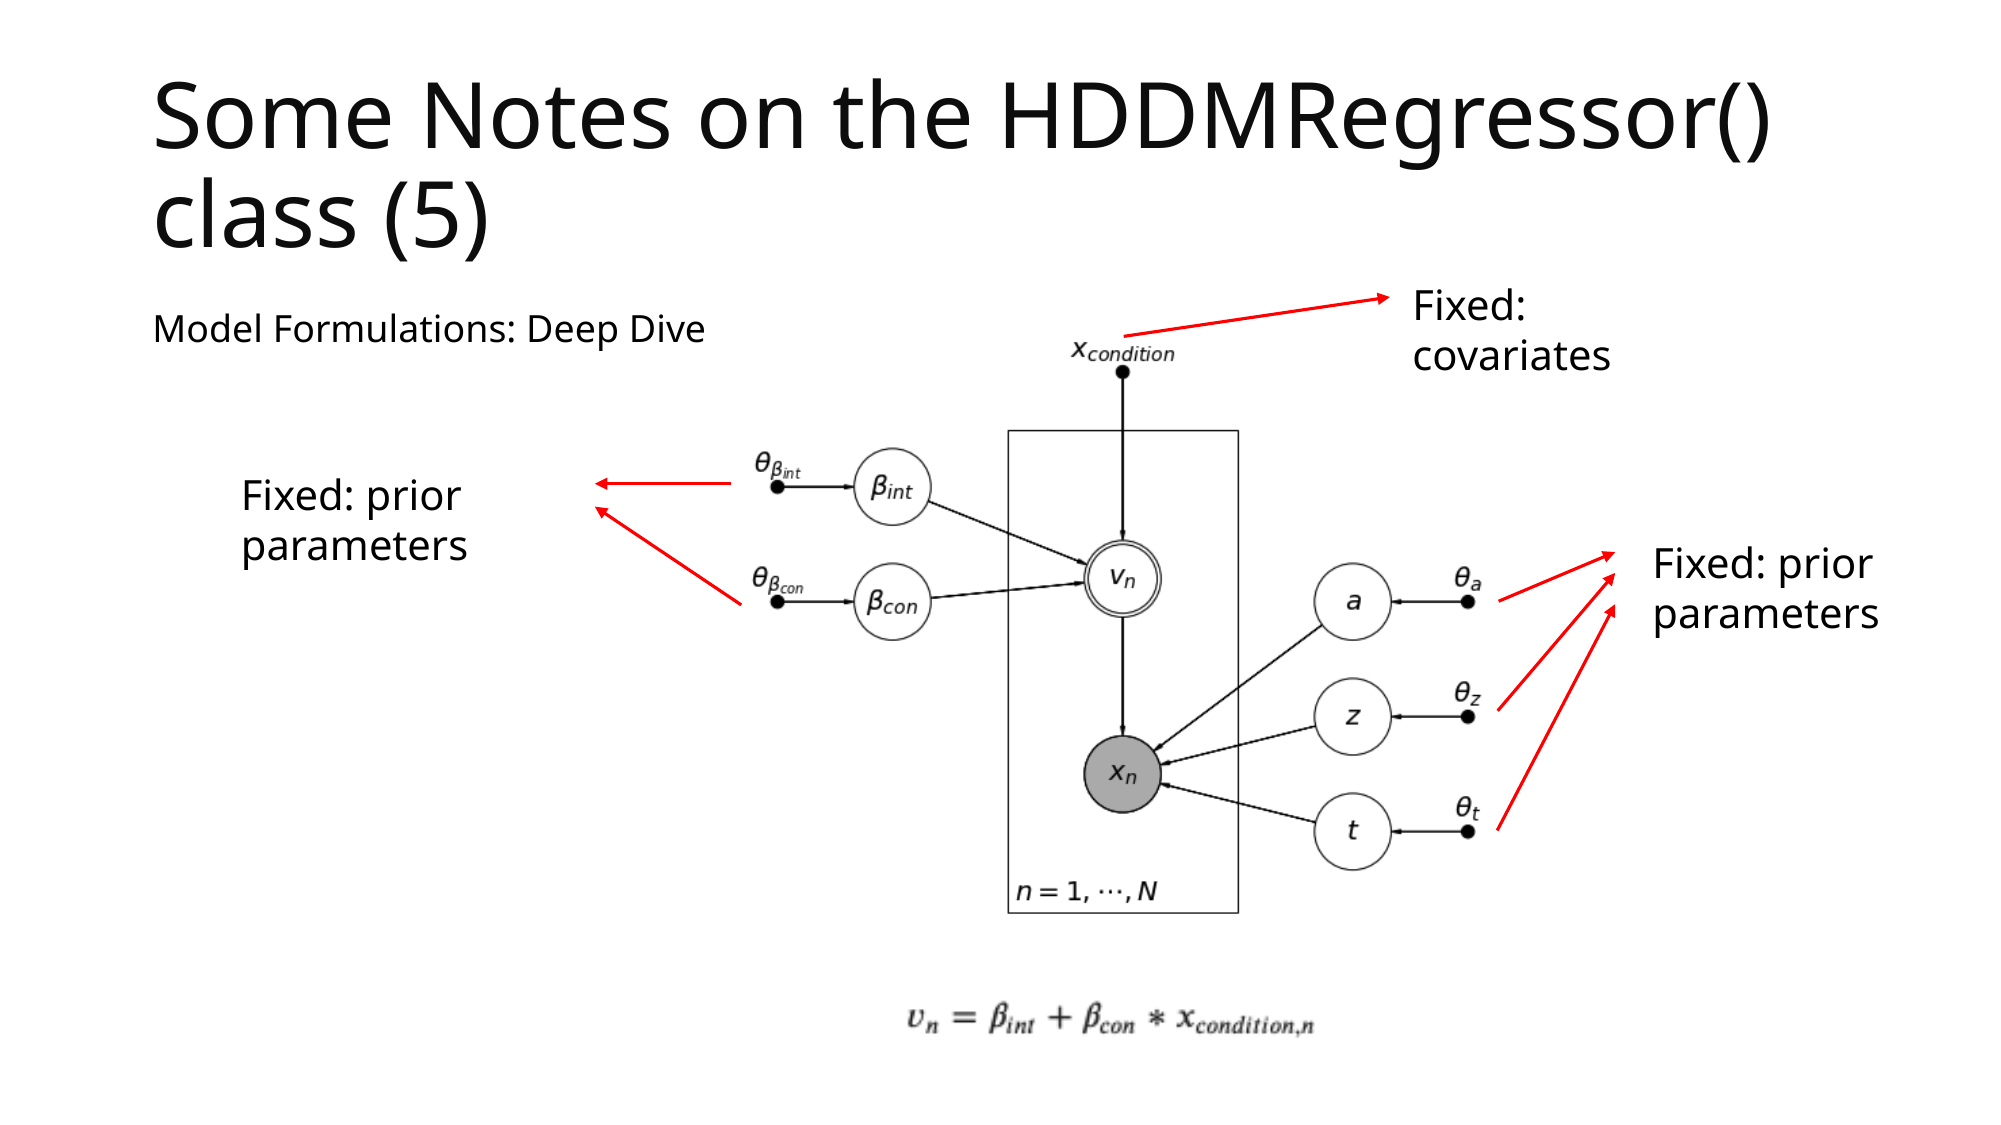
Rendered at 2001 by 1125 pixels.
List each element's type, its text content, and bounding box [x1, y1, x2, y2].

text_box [1497, 604, 1616, 831]
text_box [1497, 572, 1616, 604]
text_box Fixed: covariates [1397, 270, 1715, 387]
picture [876, 954, 1365, 1116]
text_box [594, 506, 742, 605]
picture [748, 322, 1499, 945]
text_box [1123, 297, 1391, 337]
title Some Notes on the HDDMRegressor() class (5) [137, 59, 1863, 278]
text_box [1498, 552, 1616, 572]
text_box Fixed: prior parameters [225, 460, 578, 577]
text_box Fixed: prior parameters [1637, 529, 1989, 645]
list Model Formulations: Deep Dive [137, 302, 1916, 1125]
